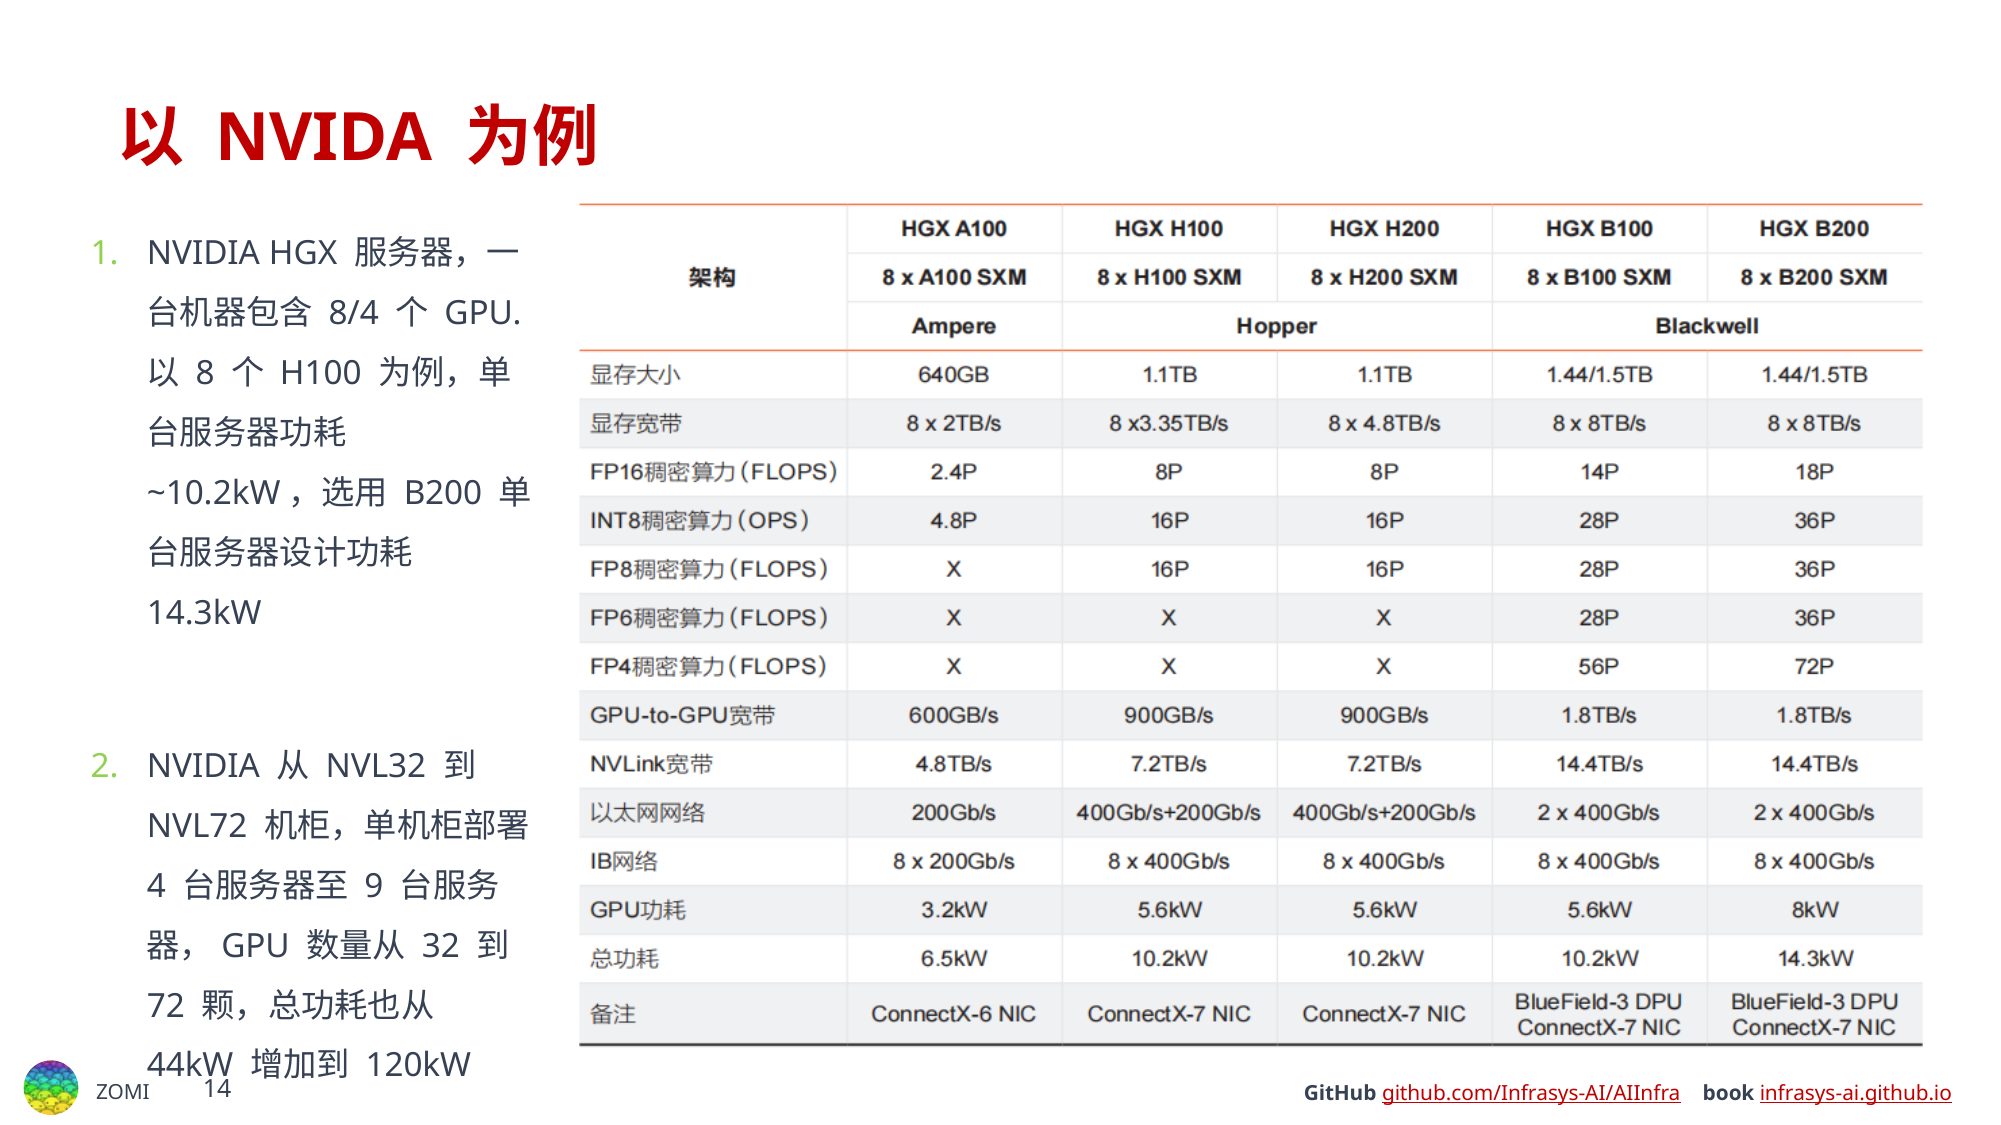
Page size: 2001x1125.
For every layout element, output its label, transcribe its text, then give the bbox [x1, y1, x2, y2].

picture [23, 1060, 79, 1115]
list NVIDIA HGX 服务器，一台机器包含 8/4 个 GPU.以 8 个 H100 为例，单台服务器功耗 ~10.2kW，选用 B200 单台服务器设计功耗 14.3kW NVIDIA 从 NVL32 到 NVL72 机柜，单机柜部署 4 台服务器至 9 台服务器，GPU 数量从 32 到 72 颗，总功耗也从 44kW 增加到 120kW [75, 204, 542, 1043]
picture [547, 193, 1946, 1054]
title 以 NVIDA 为例 [102, 85, 1901, 183]
